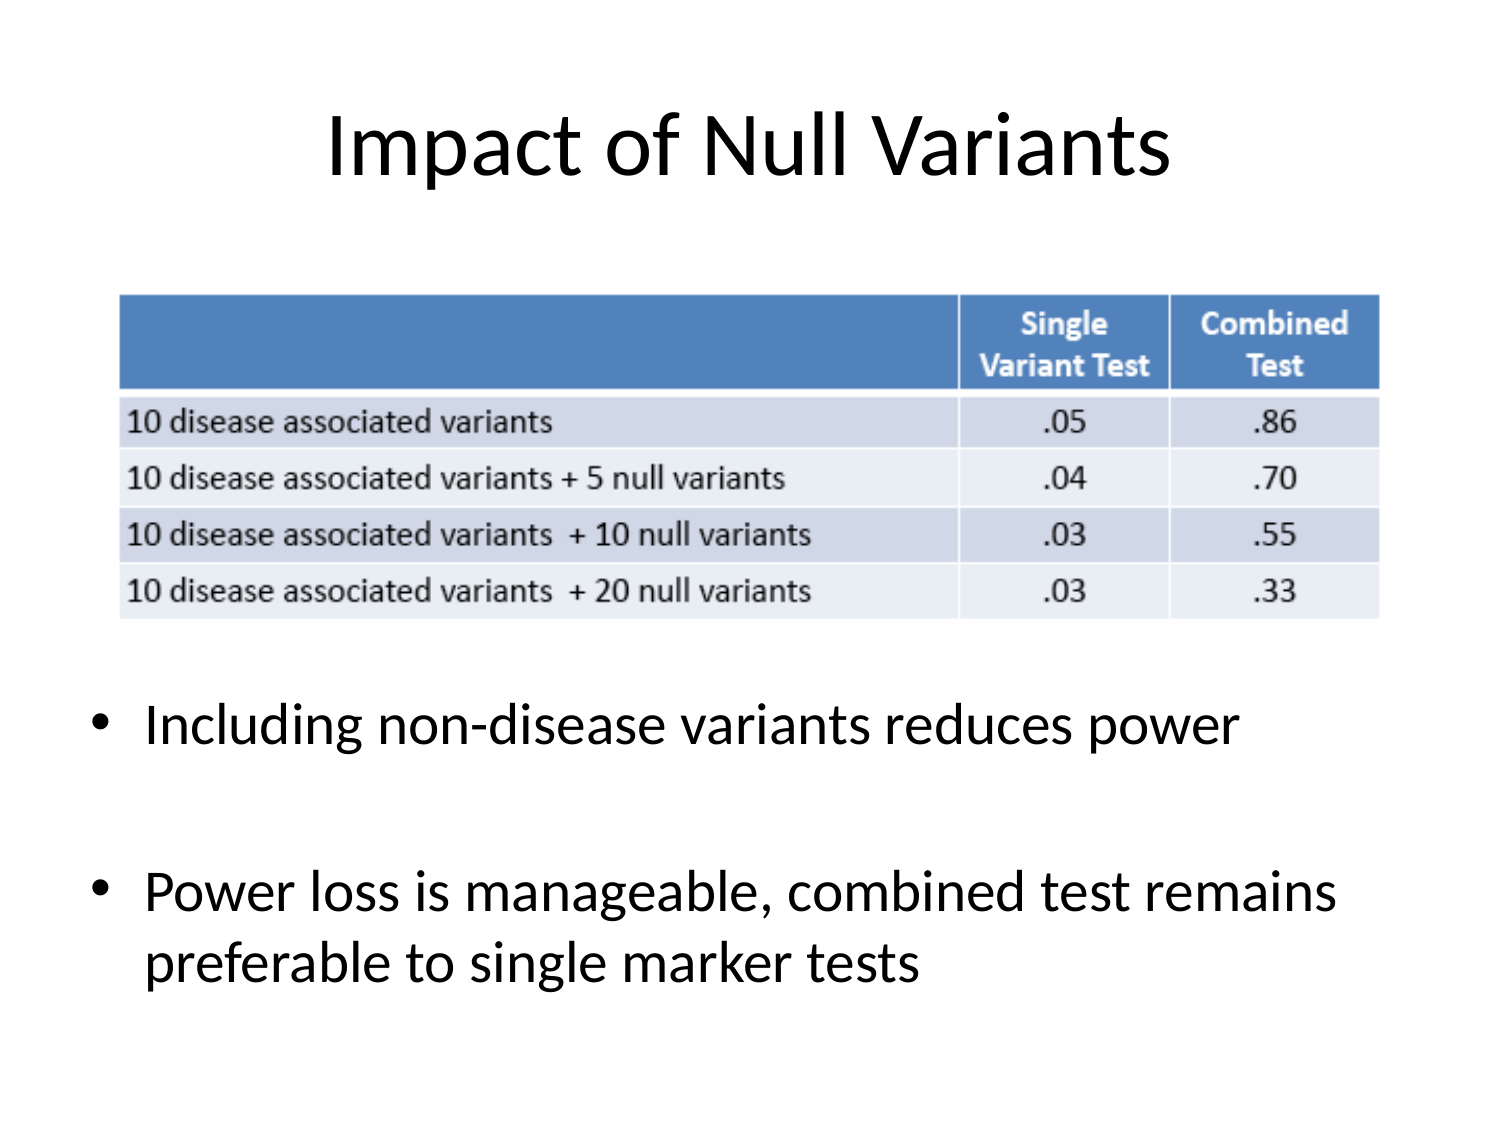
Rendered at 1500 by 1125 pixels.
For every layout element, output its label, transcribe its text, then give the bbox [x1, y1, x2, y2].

title Impact of Null Variants [75, 45, 1425, 233]
list Including non-disease variants reduces power Power loss is manageable, combined test remains preferable to single marker tests [75, 262, 1425, 1005]
picture [91, 262, 1407, 640]
